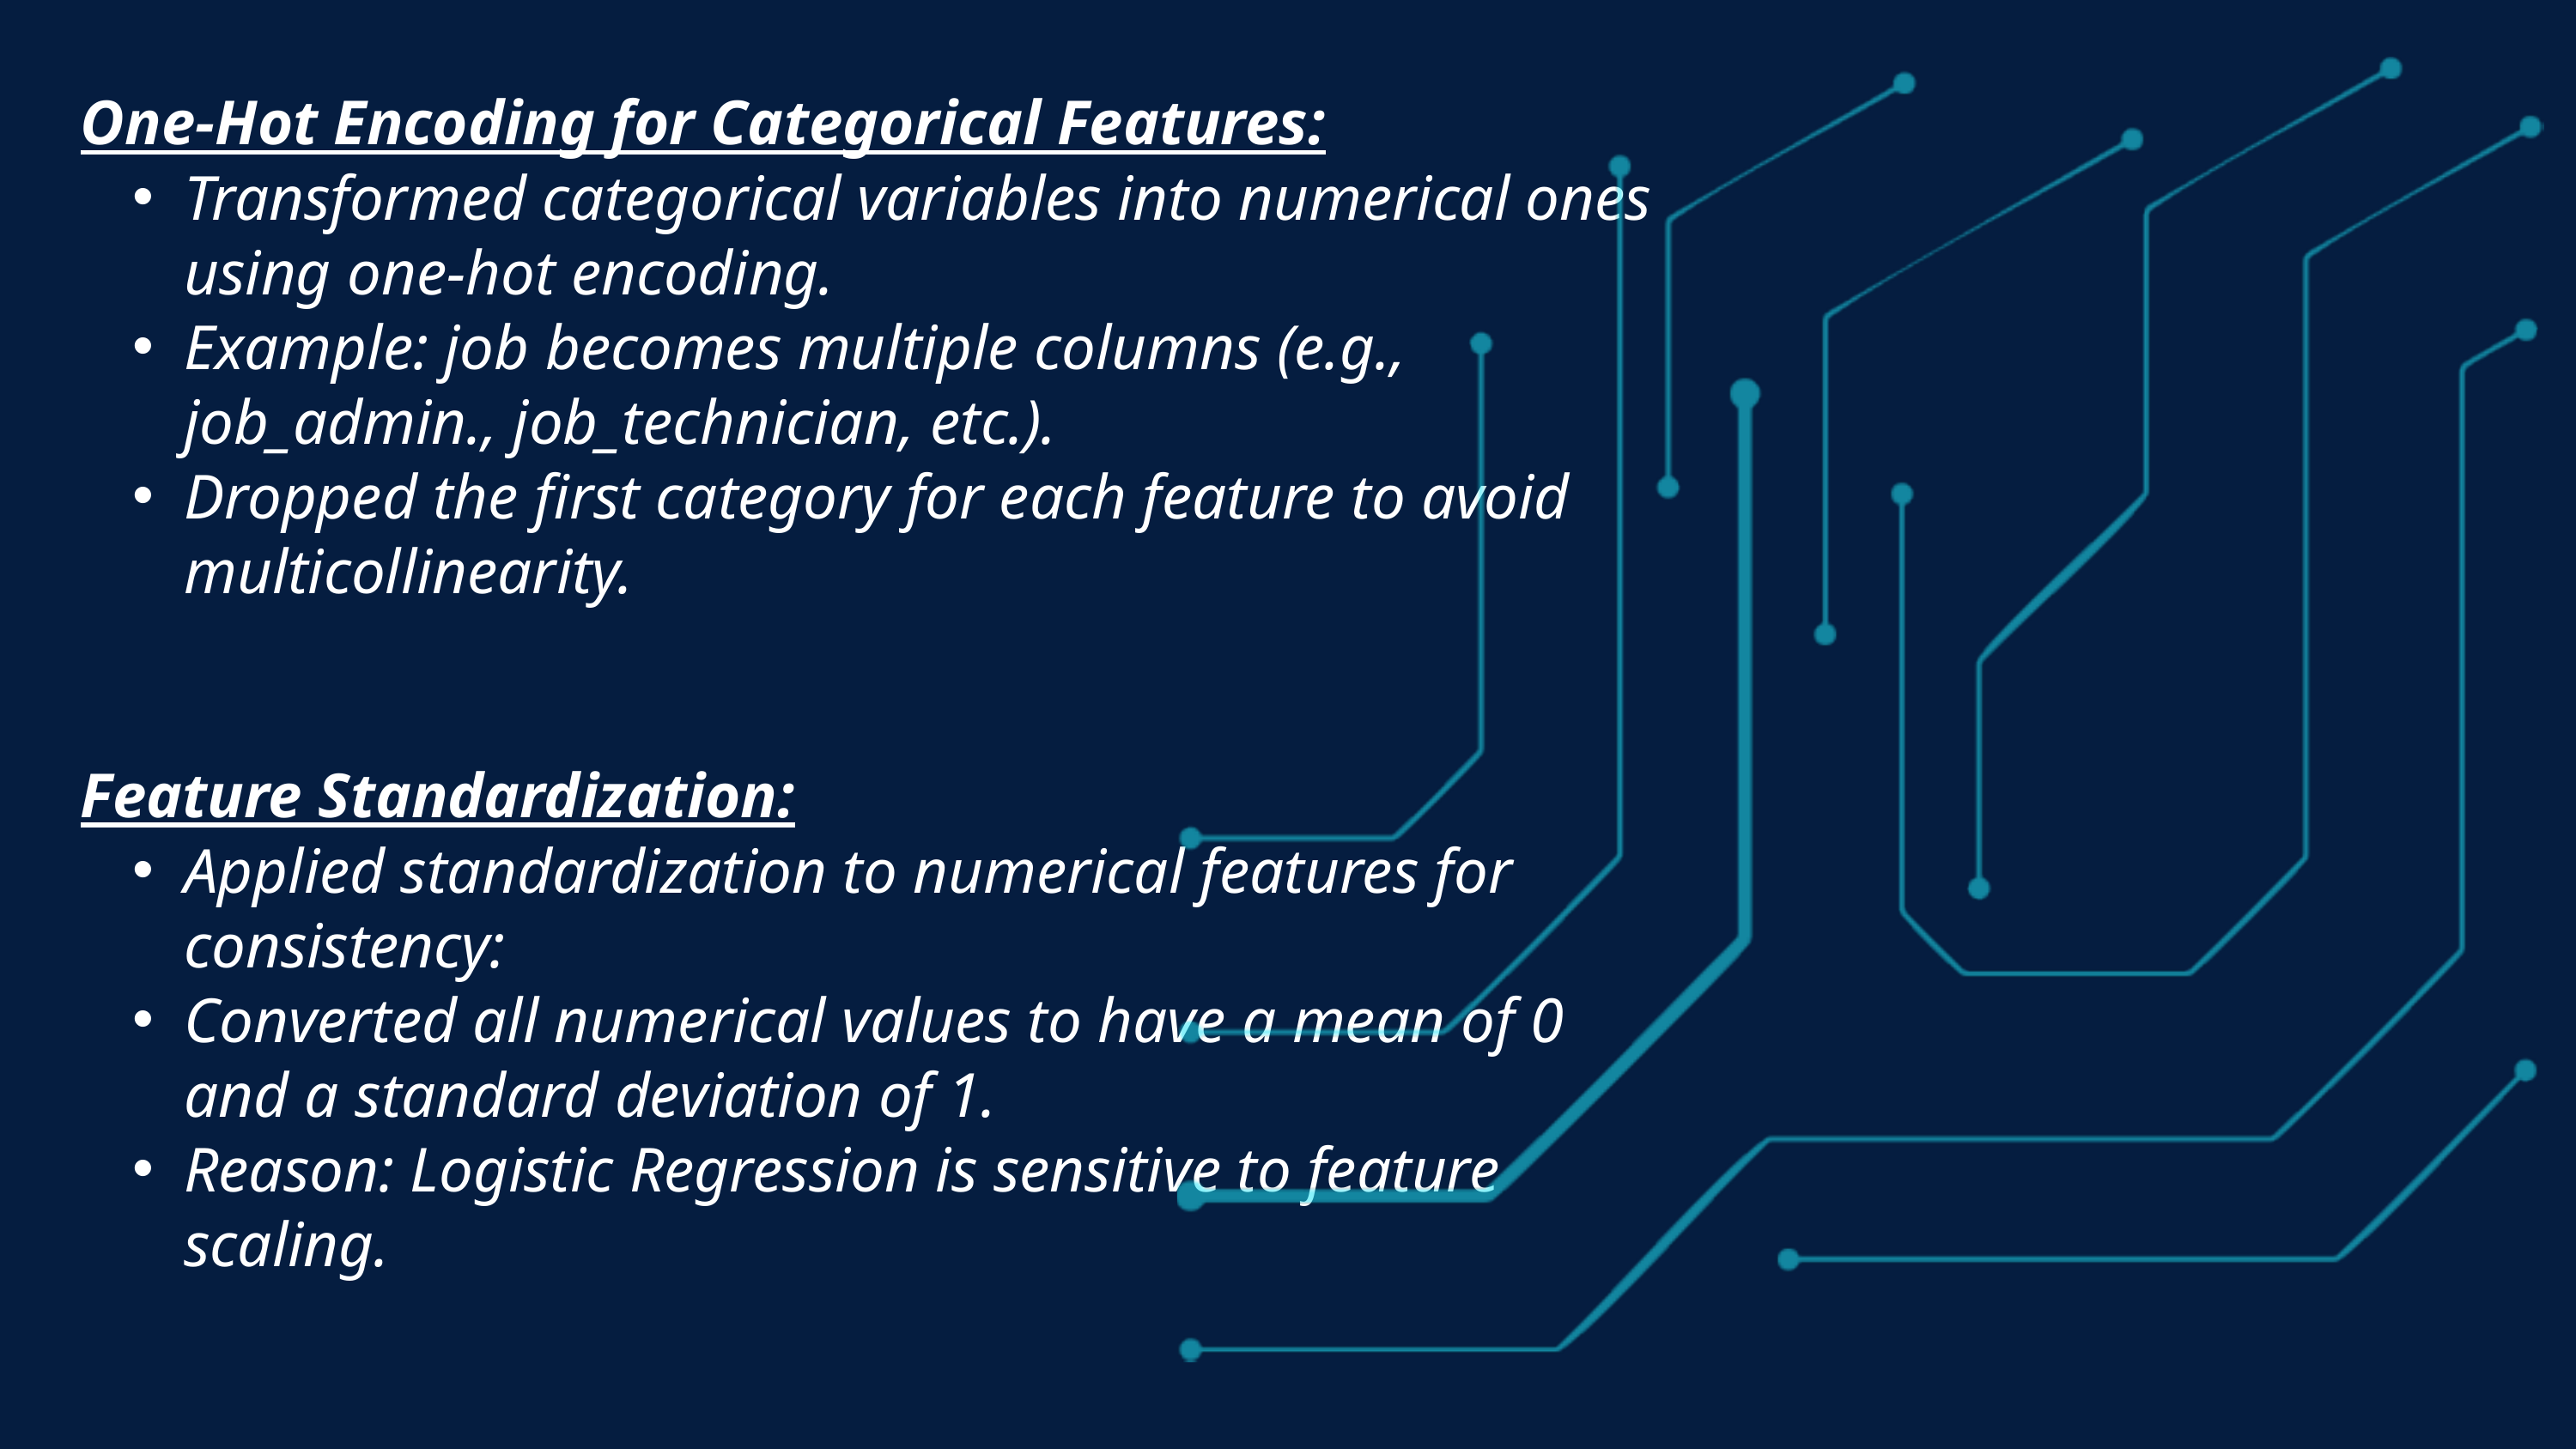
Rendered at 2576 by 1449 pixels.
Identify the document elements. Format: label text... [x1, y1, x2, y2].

text_box [1176, 57, 2544, 1362]
text_box One-Hot Encoding for Categorical Features: Transformed categorical variables into numerical ones using one-hot encoding. Example: job becomes multiple columns (e.g., job_admin., job_technician, etc.). Dropped the first category for each feature to avoid multicollinearity. Feature Standardization: Applied standardization to numerical features for consistency: Converted all numerical values to have a mean of 0 and a standard deviation of 1. Reason: Logistic Regression is sensitive to feature scaling. [80, 82, 1176, 1354]
